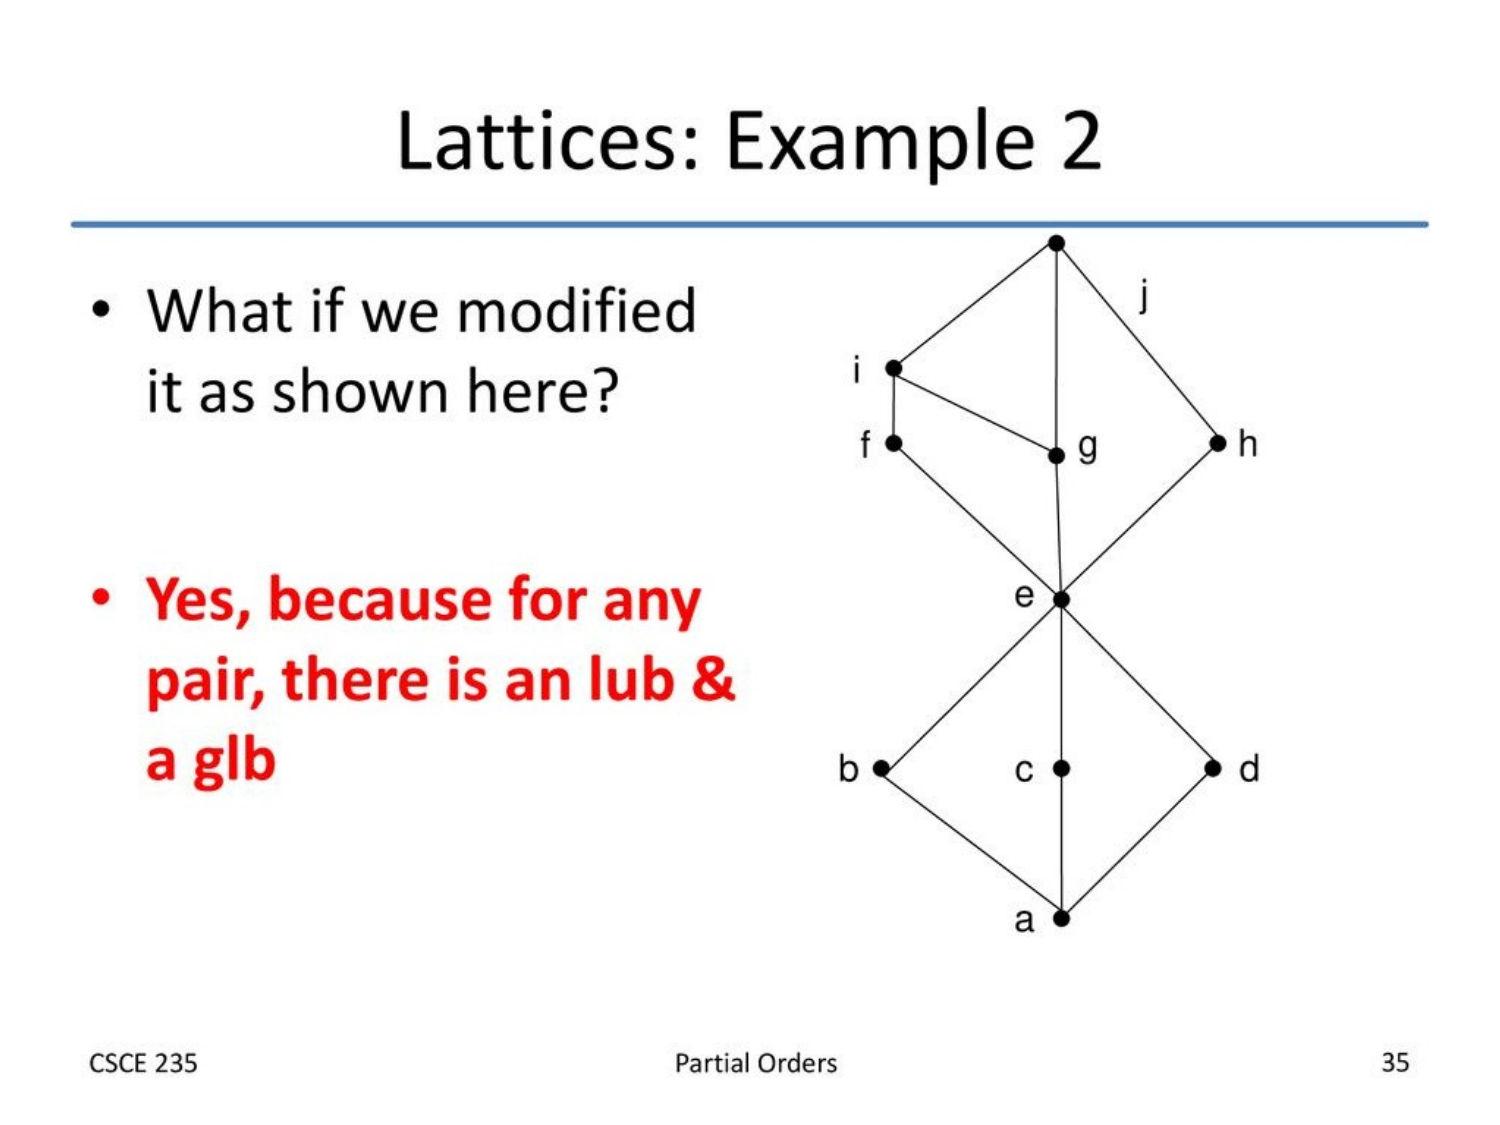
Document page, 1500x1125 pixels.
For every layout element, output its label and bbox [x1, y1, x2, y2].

text_box [68, 105, 1432, 1078]
